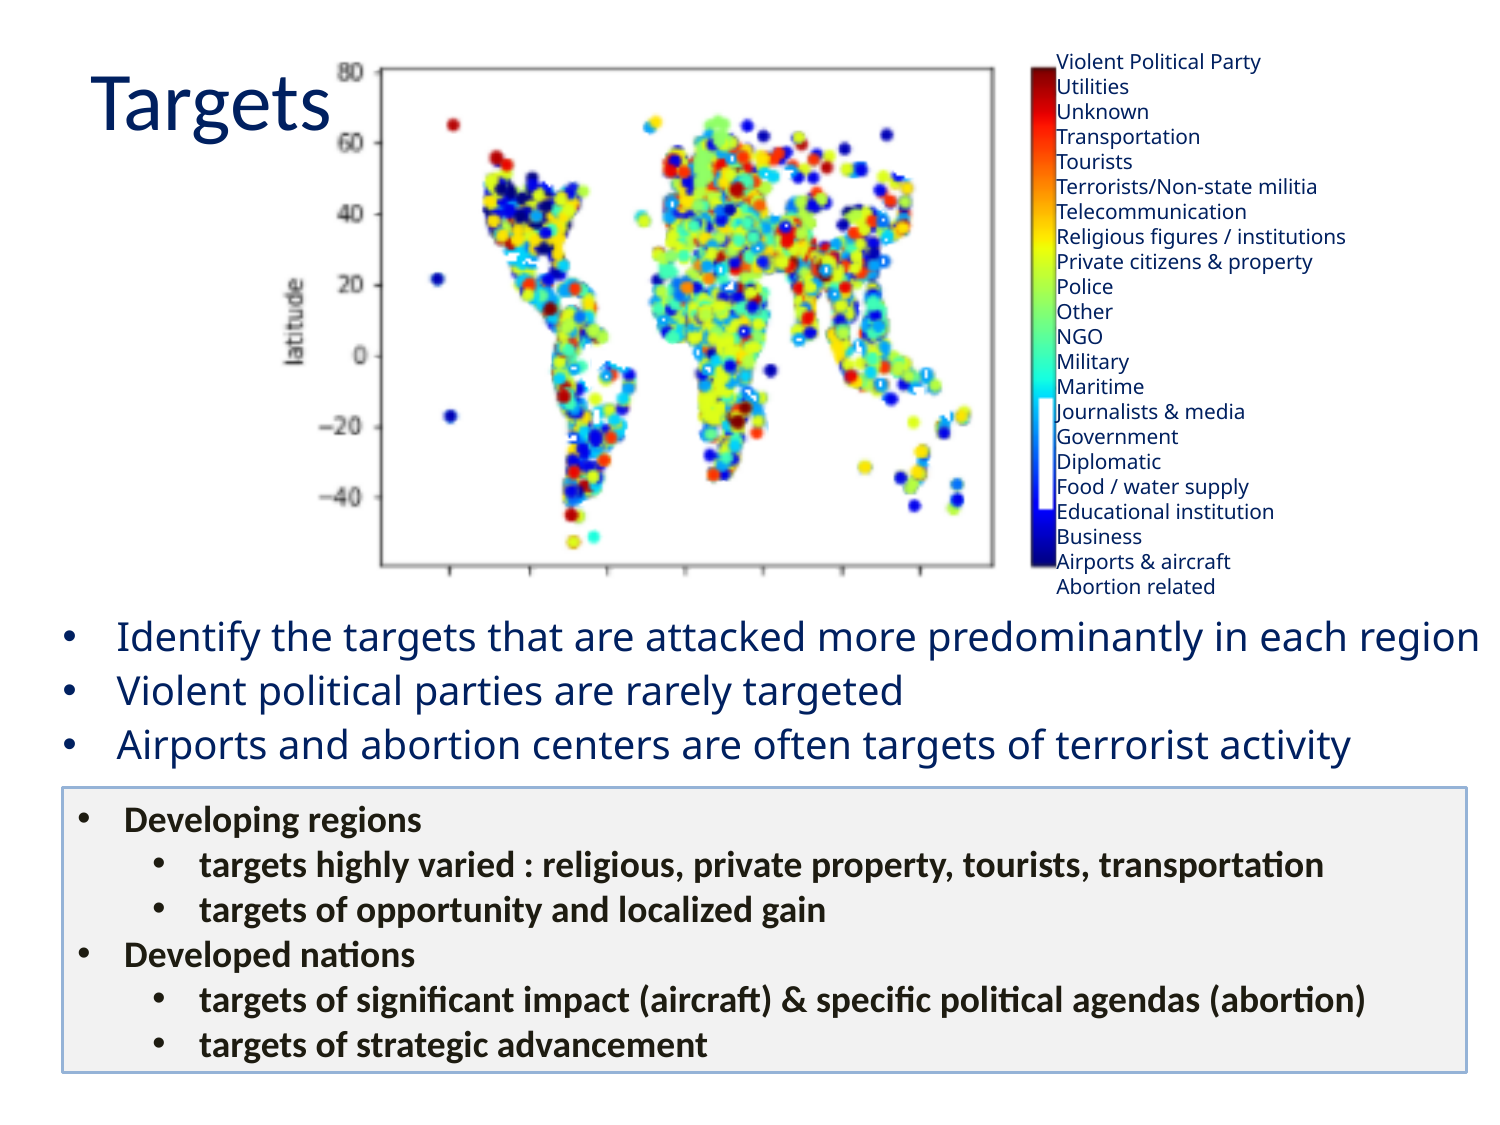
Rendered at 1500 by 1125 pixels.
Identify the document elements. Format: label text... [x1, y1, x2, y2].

text_box Violent Political Party Utilities Unknown Transportation Tourists Terrorists/Non-state militia Telecommunication Religious figures / institutions Private citizens & property Police Other NGO Military Maritime Journalists & media Government Diplomatic Food / water supply Educational institution Business Airports & aircraft Abortion related [1142, 49, 1347, 599]
text_box Developing regions targets highly varied : religious, private property, tourists, transportation targets of opportunity and localized gain Developed nations targets of significant impact (aircraft) & specific political agendas (abortion) targets of strategic advancement [62, 787, 1467, 1073]
text_box Identify the targets that are attacked more predominantly in each region Violent political parties are rarely targeted Airports and abortion centers are often targets of terrorist activity [48, 603, 1500, 788]
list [274, 48, 1141, 593]
title Targets [75, 45, 1425, 150]
